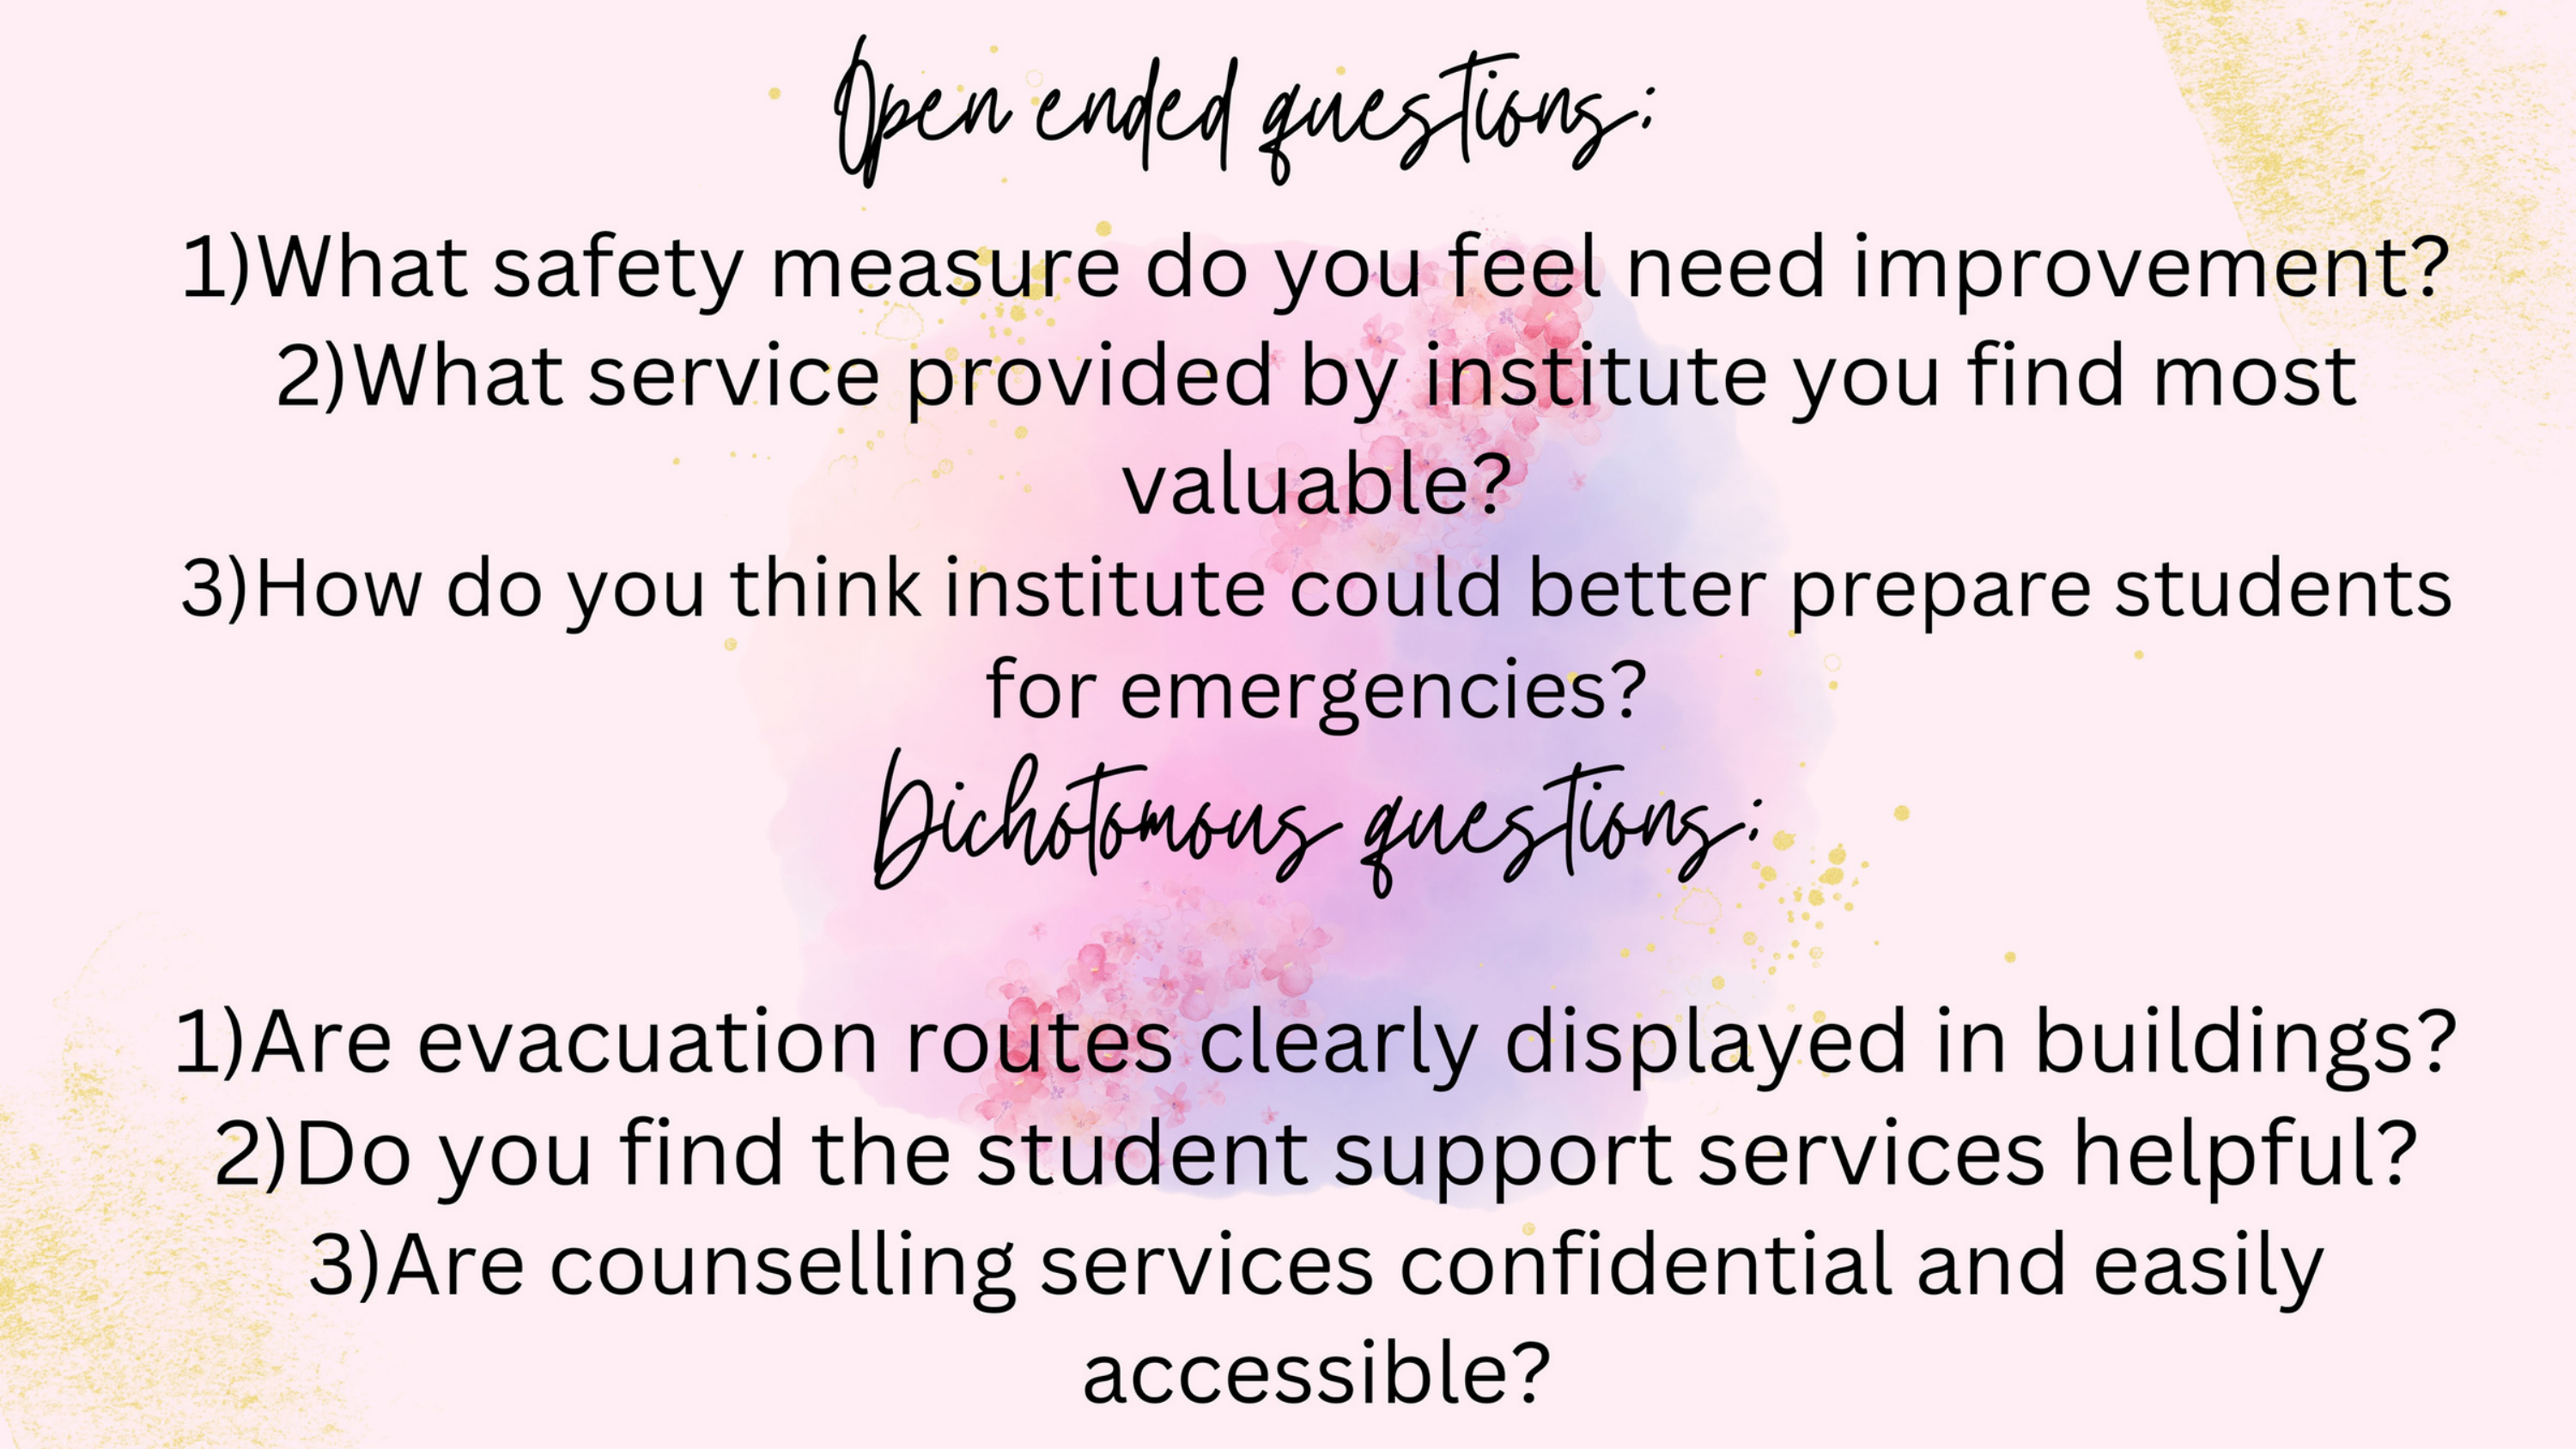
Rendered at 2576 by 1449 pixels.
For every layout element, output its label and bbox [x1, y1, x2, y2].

text_box [0, 0, 2576, 1449]
